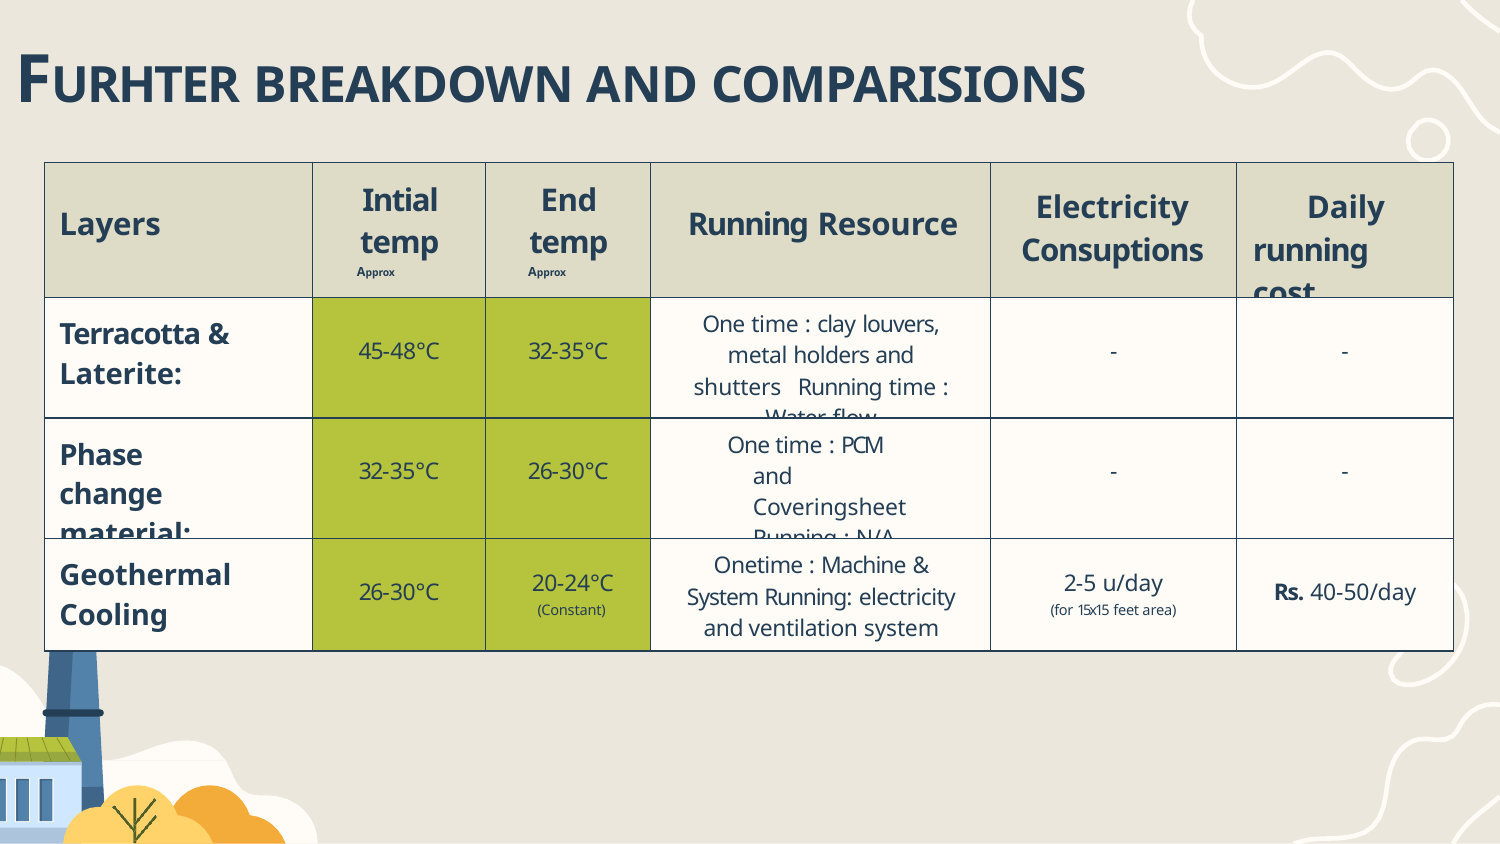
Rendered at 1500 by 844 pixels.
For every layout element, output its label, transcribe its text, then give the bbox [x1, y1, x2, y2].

table_cell 26-30°C [313, 539, 485, 650]
table_cell 32-35°C [313, 419, 485, 538]
table_cell One time : PCM and Coveringsheet Running : N/A [651, 419, 990, 538]
table_header Running Resource [651, 163, 990, 297]
table_cell Terracotta & Laterite: [45, 298, 312, 417]
table_cell 26-30°C [486, 419, 650, 538]
title FURHTER BREAKDOWN AND COMPARISIONS [12, 34, 1122, 178]
table_cell 20-24°C (Constant) [486, 539, 650, 650]
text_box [0, 589, 318, 844]
table_header Layers [45, 163, 312, 297]
table_header End temp Approx [486, 163, 650, 297]
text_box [1186, 0, 1500, 164]
text_box [1390, 585, 1468, 685]
table_cell 45-48°C [313, 298, 485, 417]
table_cell - [1237, 419, 1453, 538]
table_cell - [991, 419, 1236, 538]
table_cell - [991, 298, 1236, 417]
table_cell - [1237, 298, 1453, 417]
table_cell 32-35°C [486, 298, 650, 417]
table_cell Rs. 40-50/day [1237, 539, 1453, 650]
text_box [1293, 704, 1500, 844]
table_cell One time : clay louvers, metal holders and shutters Running time : Water flow [651, 298, 990, 417]
table_cell Geothermal Cooling [45, 539, 312, 588]
table_header Electricity Consuptions [991, 163, 1236, 297]
table_cell 2-5 u/day (for 15x15 feet area) [991, 539, 1236, 650]
table_cell Onetime : Machine & System Running: electricity and ventilation system [651, 539, 990, 650]
table_header Intial temp Approx [313, 163, 485, 297]
table_header Daily running cost [1237, 172, 1453, 297]
table_cell Phase change material: [45, 419, 312, 538]
